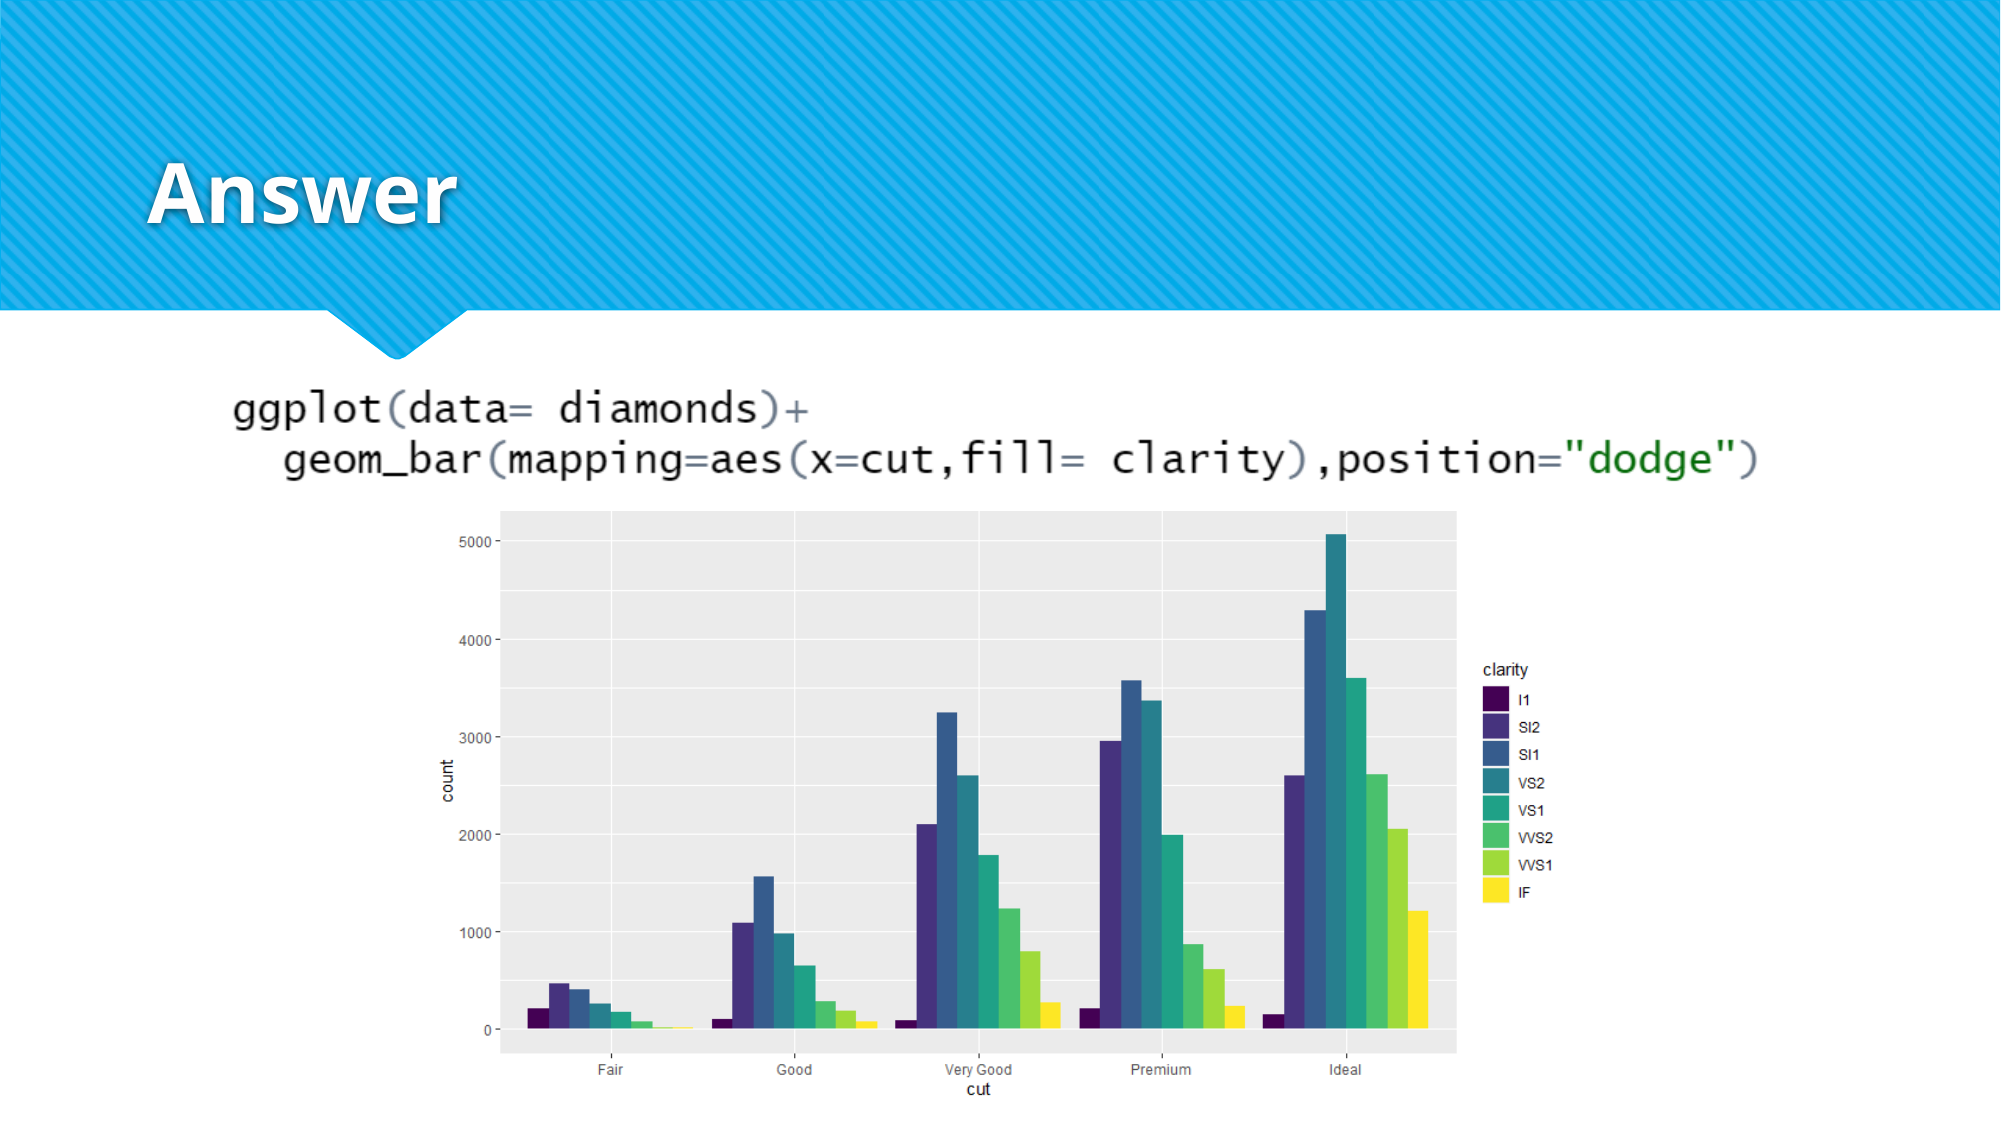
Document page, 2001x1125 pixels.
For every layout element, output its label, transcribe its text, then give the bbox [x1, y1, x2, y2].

title Answer [132, 88, 1868, 249]
picture [220, 382, 1780, 1108]
